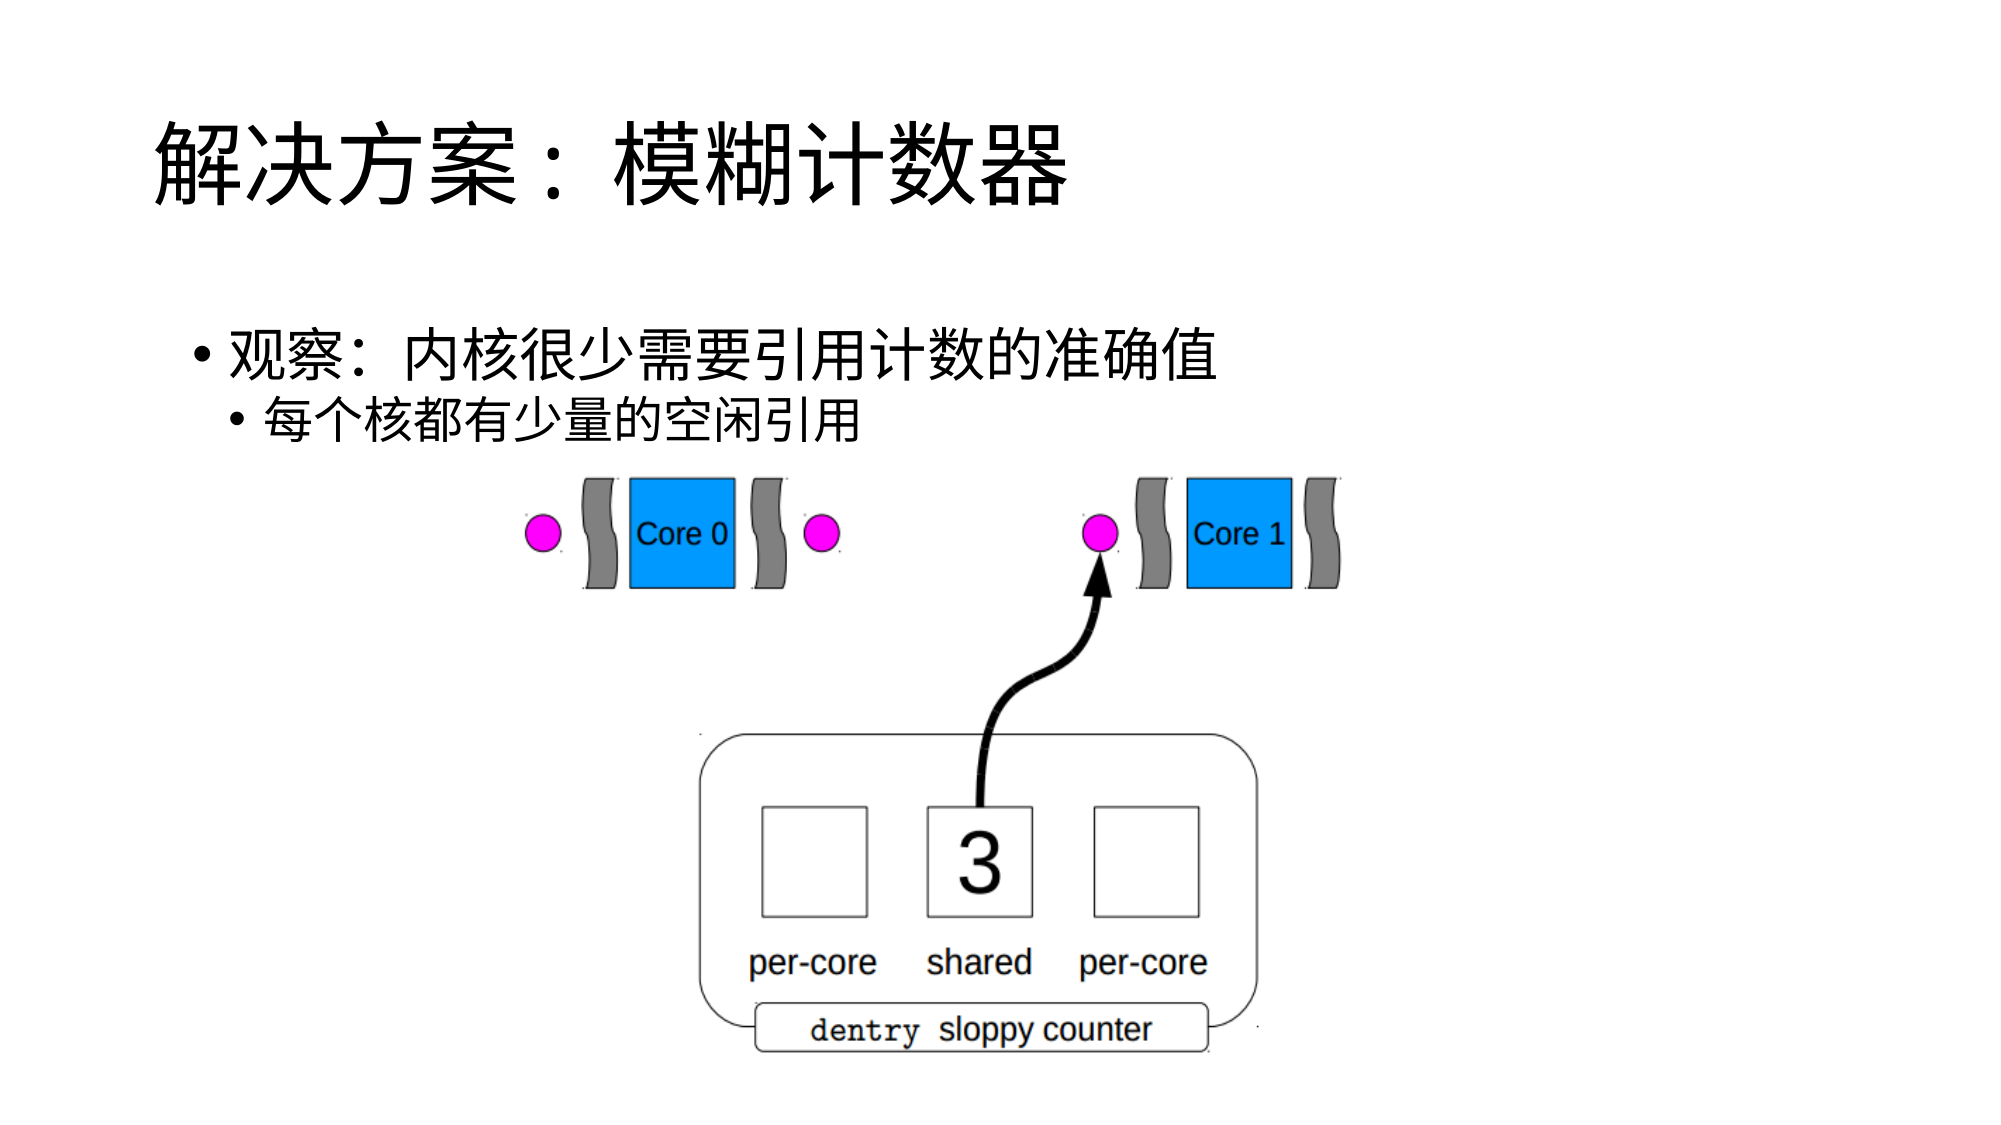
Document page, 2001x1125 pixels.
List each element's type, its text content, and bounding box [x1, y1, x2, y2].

text_box 解决方案: 模糊计数器 [137, 59, 1863, 278]
picture [497, 470, 1405, 1060]
text_box 观察：内核很少需要引用计数的准确值 每个核都有少量的空闲引用 [178, 318, 1588, 919]
